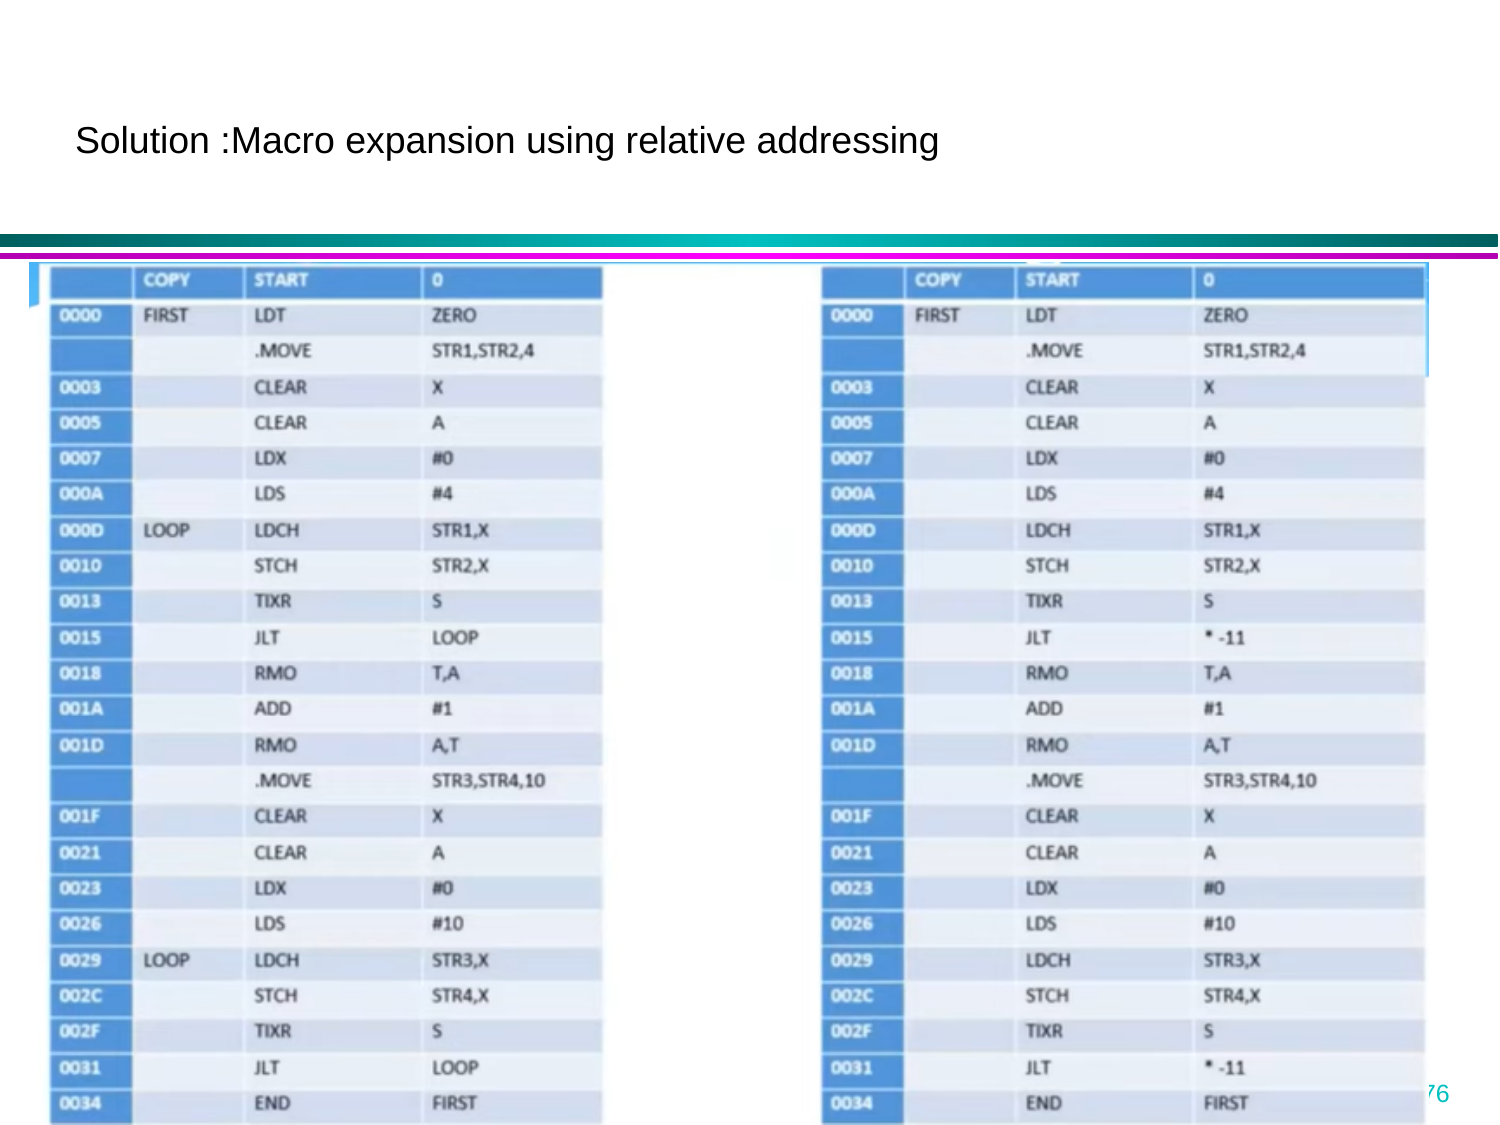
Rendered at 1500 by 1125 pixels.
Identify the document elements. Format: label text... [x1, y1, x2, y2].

text_box Solution :Macro expansion using relative addressing [75, 44, 1425, 233]
picture [29, 262, 1429, 1125]
